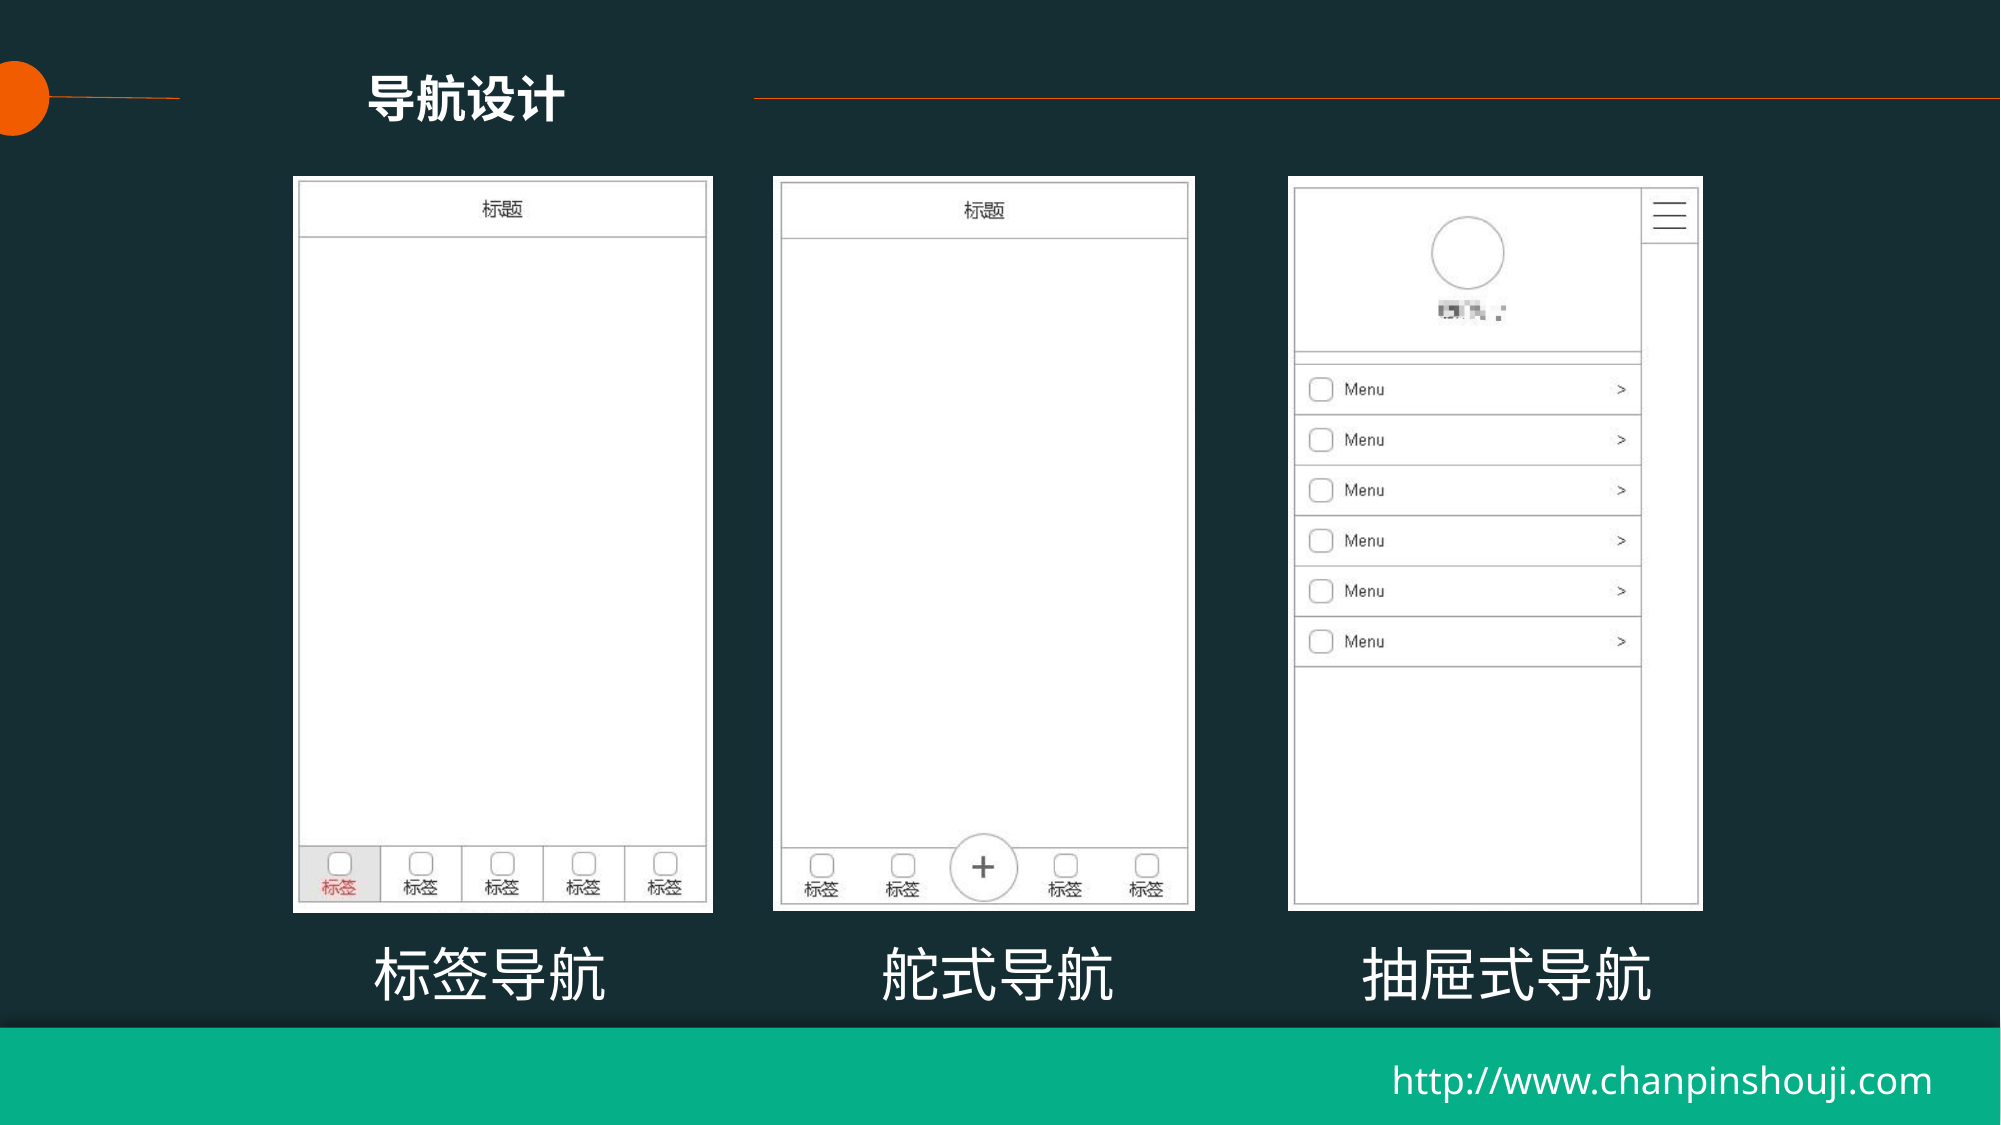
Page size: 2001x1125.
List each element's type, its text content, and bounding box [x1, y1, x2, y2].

text_box 舵式导航 [802, 930, 1195, 1016]
picture [1288, 176, 1703, 911]
picture [293, 176, 713, 913]
text_box 导航设计 [183, 60, 750, 136]
text_box http://www.chanpinshouji.com [1376, 1049, 2000, 1110]
text_box 标签导航 [293, 930, 686, 1016]
picture [773, 176, 1195, 911]
text_box 抽屉式导航 [1311, 930, 1703, 1016]
